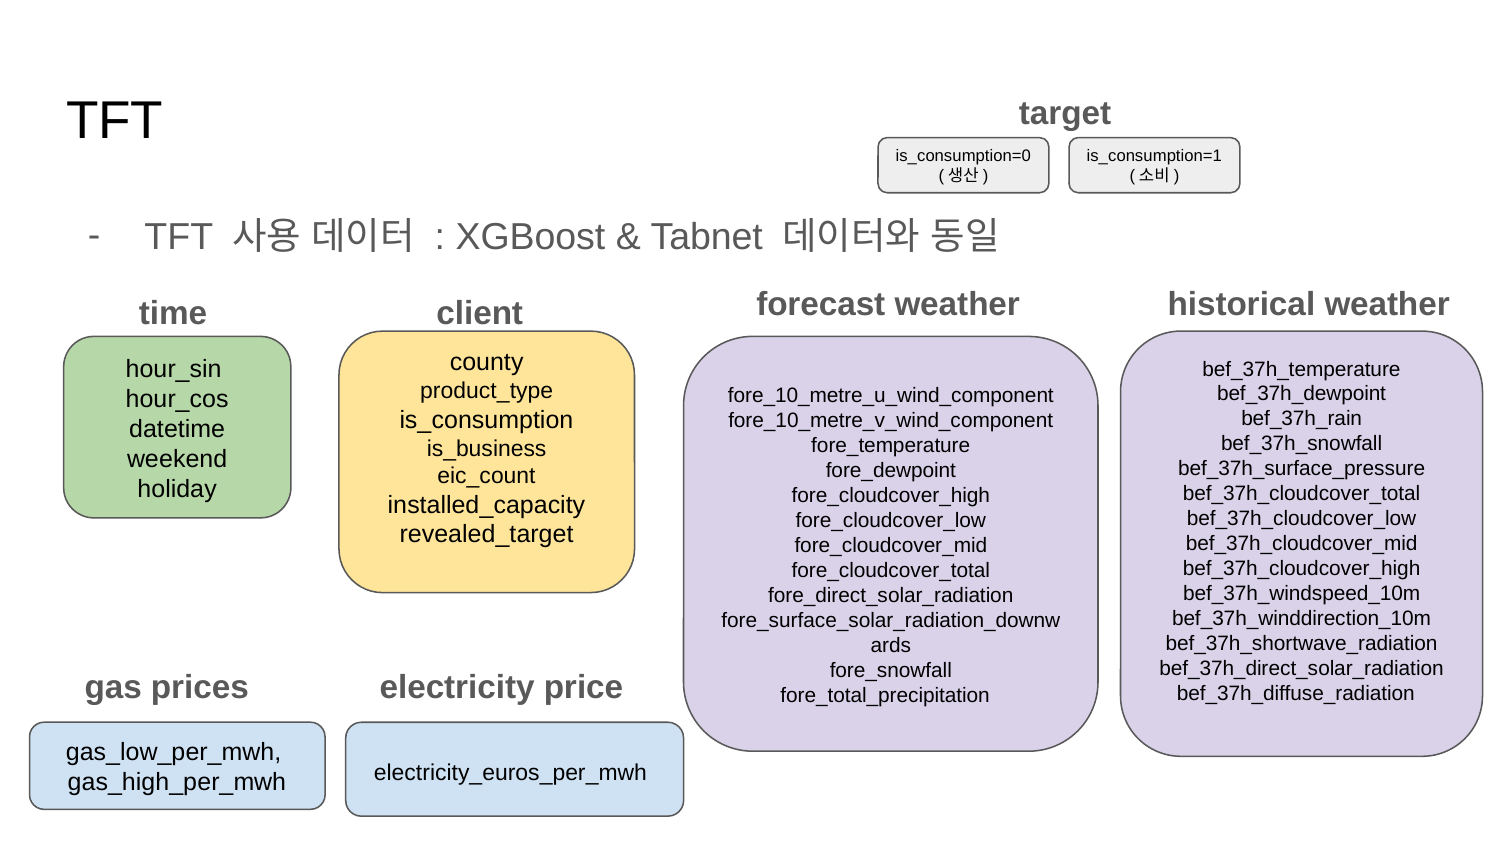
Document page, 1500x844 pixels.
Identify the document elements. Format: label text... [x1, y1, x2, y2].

list TFT 사용 데이터 : XGBoost & Tabnet 데이터와 동일 [54, 190, 1452, 752]
text_box is_consumption=1 (소비) [1069, 137, 1240, 193]
text_box client [421, 275, 553, 331]
text_box time [123, 275, 231, 332]
text_box is_consumption=0 (생산) [877, 137, 1049, 193]
text_box historical weather [1152, 267, 1471, 323]
text_box hour_sin hour_cos datetime weekend holiday [63, 336, 291, 518]
text_box electricity_euros_per_mwh [345, 722, 684, 817]
text_box county product_type is_consumption is_business eic_count installed_capacity revealed_target [338, 331, 635, 593]
text_box gas prices [69, 649, 297, 704]
title TFT [51, 70, 1449, 165]
text_box bef_37h_temperature bef_37h_dewpoint bef_37h_rain bef_37h_snowfall bef_37h_surface_pressure bef_37h_cloudcover_total bef_37h_cloudcover_low bef_37h_cloudcover_mid bef_37h_cloudcover_high bef_37h_windspeed_10m bef_37h_winddirection_10m bef_37h_shortwave_radiation bef_37h_direct_solar_radiation bef_37h_diffuse_radiation [1120, 331, 1483, 757]
text_box electricity price [364, 649, 661, 705]
text_box gas_low_per_mwh, gas_high_per_mwh [29, 722, 326, 810]
text_box target [1003, 75, 1153, 131]
text_box fore_10_metre_u_wind_component fore_10_metre_v_wind_component fore_temperature fore_dewpoint fore_cloudcover_high fore_cloudcover_low fore_cloudcover_mid fore_cloudcover_total fore_direct_solar_radiation fore_surface_solar_radiation_downwards fore_snowfall fore_total_precipitation [683, 336, 1099, 752]
text_box forecast weather [741, 267, 1060, 323]
